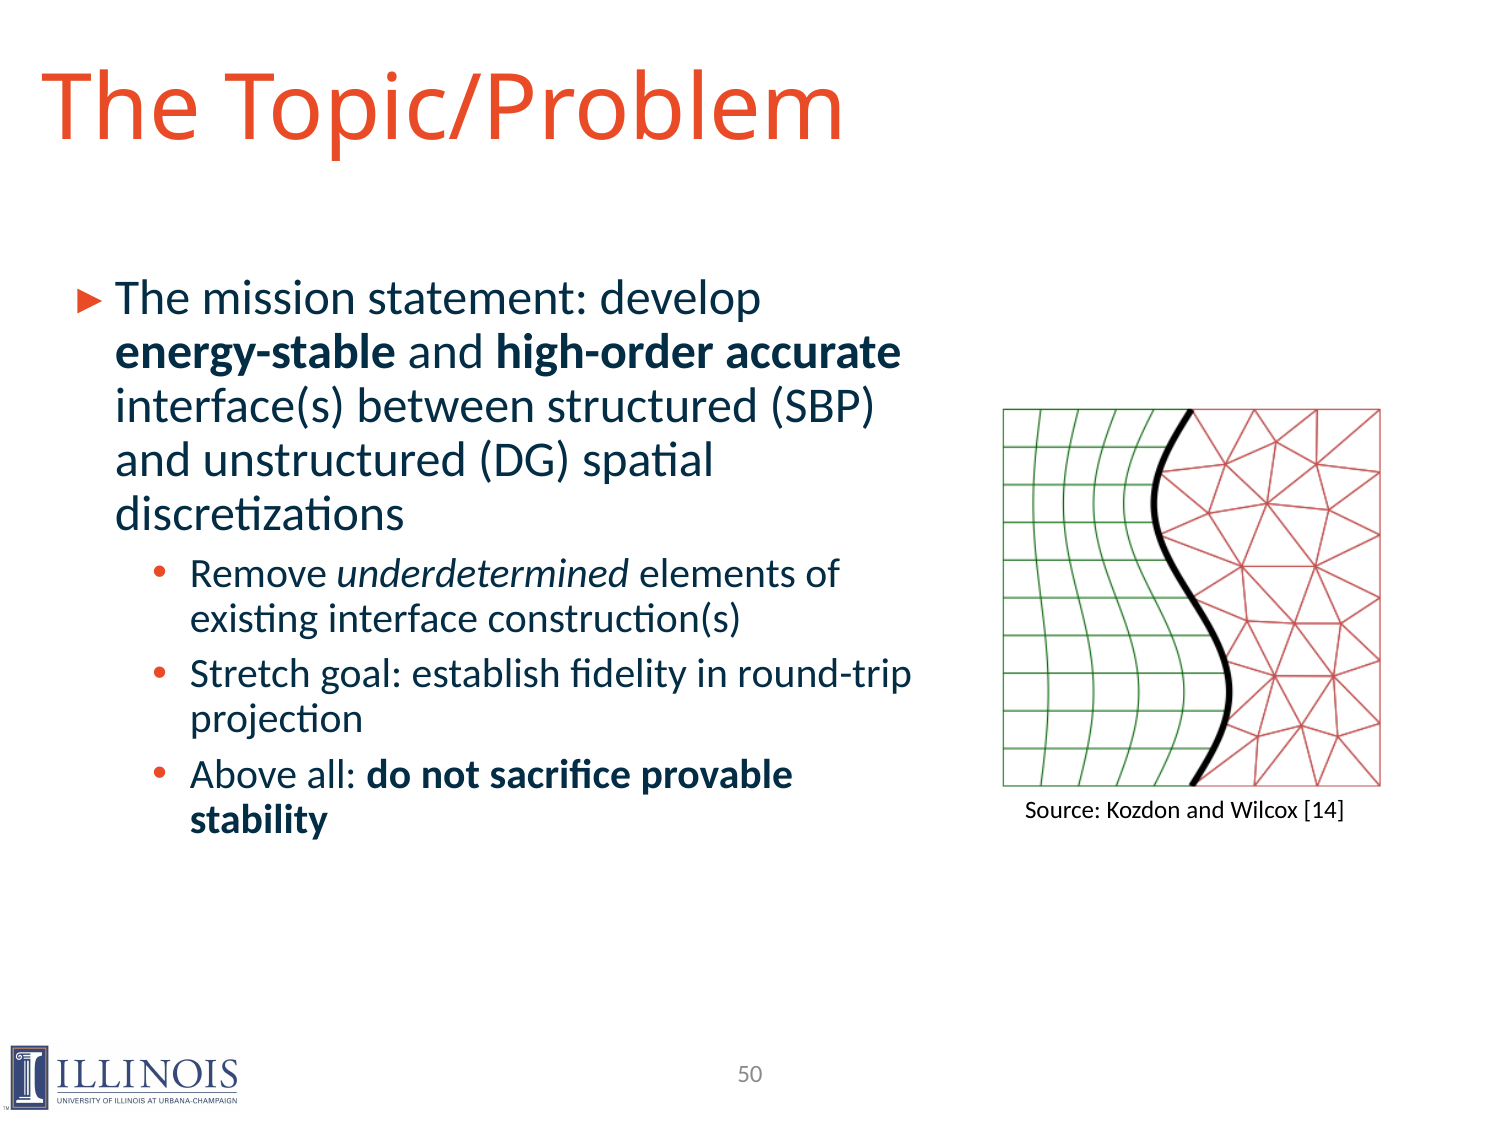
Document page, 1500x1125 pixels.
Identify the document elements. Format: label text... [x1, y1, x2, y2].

text_box Source: Kozdon and Wilcox [14] [1010, 810, 1381, 832]
picture [982, 388, 1409, 810]
text_box The mission statement: develop energy-stable and high-order accurate interface(s) between structured (SBP) and unstructured (DG) spatial discretizations Remove underdetermined elements of existing interface construction(s) Stretch goal: establish fidelity in round-trip projection Above all: do not sacrifice provable stability [62, 182, 939, 1016]
picture [0, 1042, 241, 1113]
slide_number 50 [718, 1042, 782, 1103]
title The Topic/Problem [26, 36, 1438, 183]
